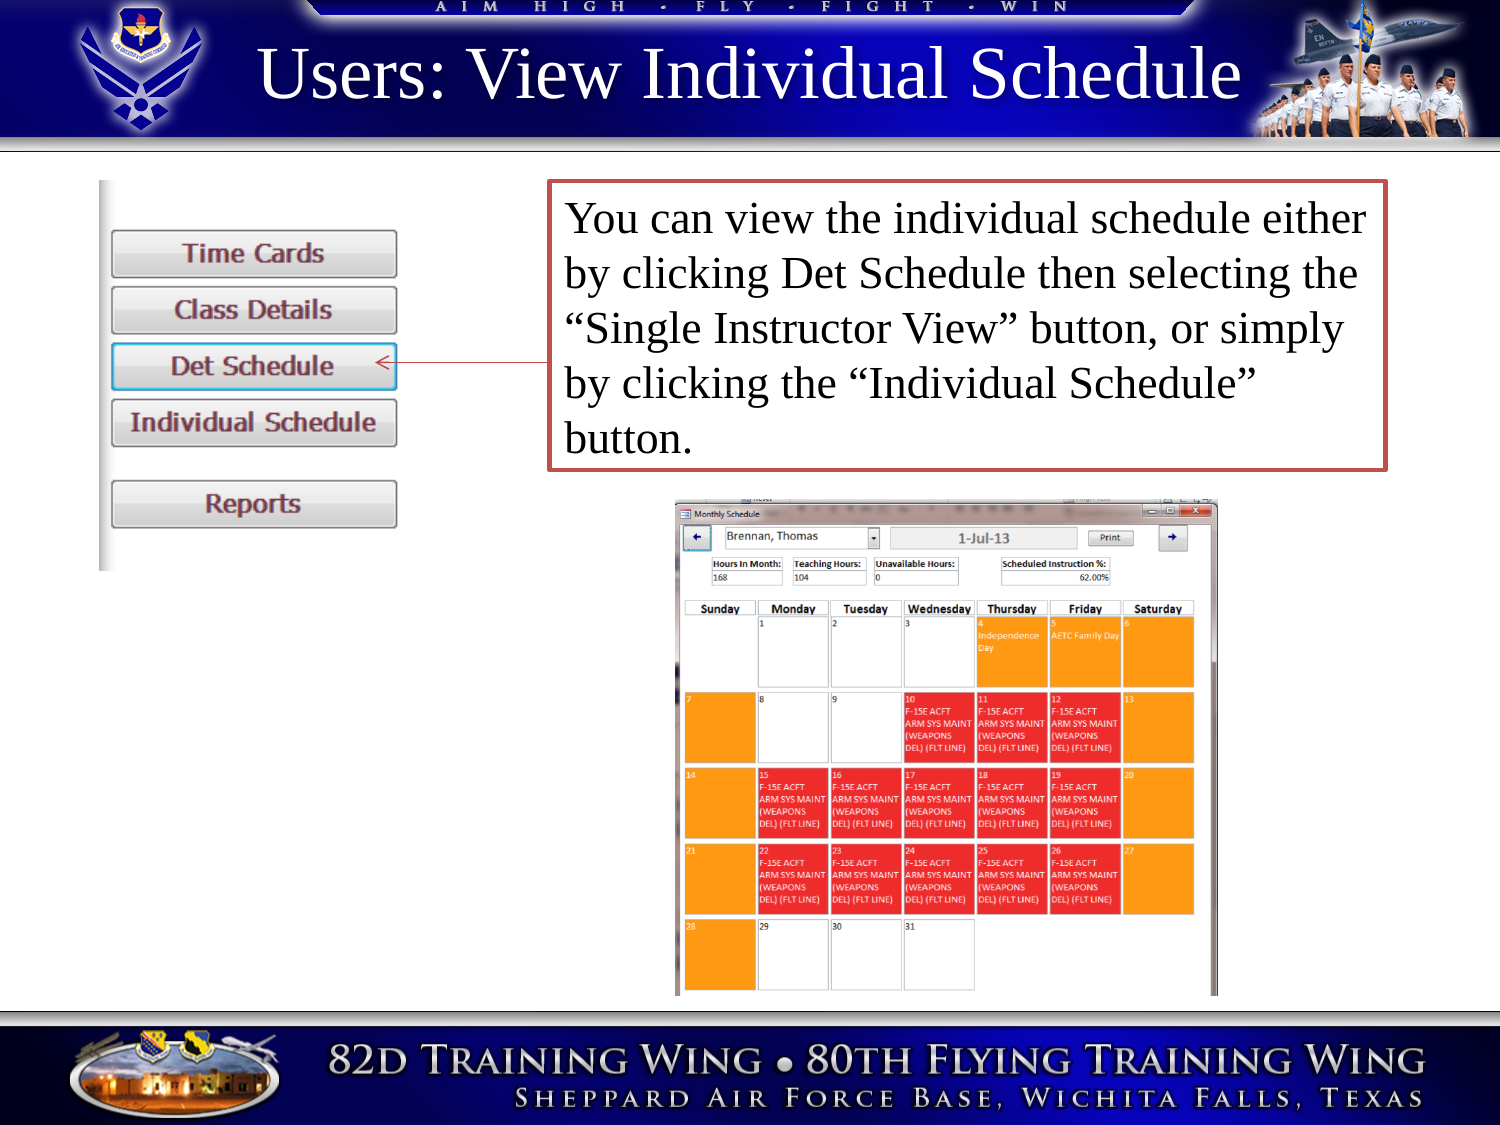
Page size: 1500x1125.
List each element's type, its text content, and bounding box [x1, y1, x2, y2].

title Users: View Individual Schedule [0, 0, 1500, 138]
picture [0, 1011, 1500, 1125]
picture [674, 499, 1218, 997]
picture [0, 138, 1500, 153]
text_box You can view the individual schedule either by clicking Det Schedule then selecting the “Single Instructor View” button, or simply by clicking the “Individual Schedule” button. [547, 179, 1388, 472]
picture [99, 180, 447, 571]
